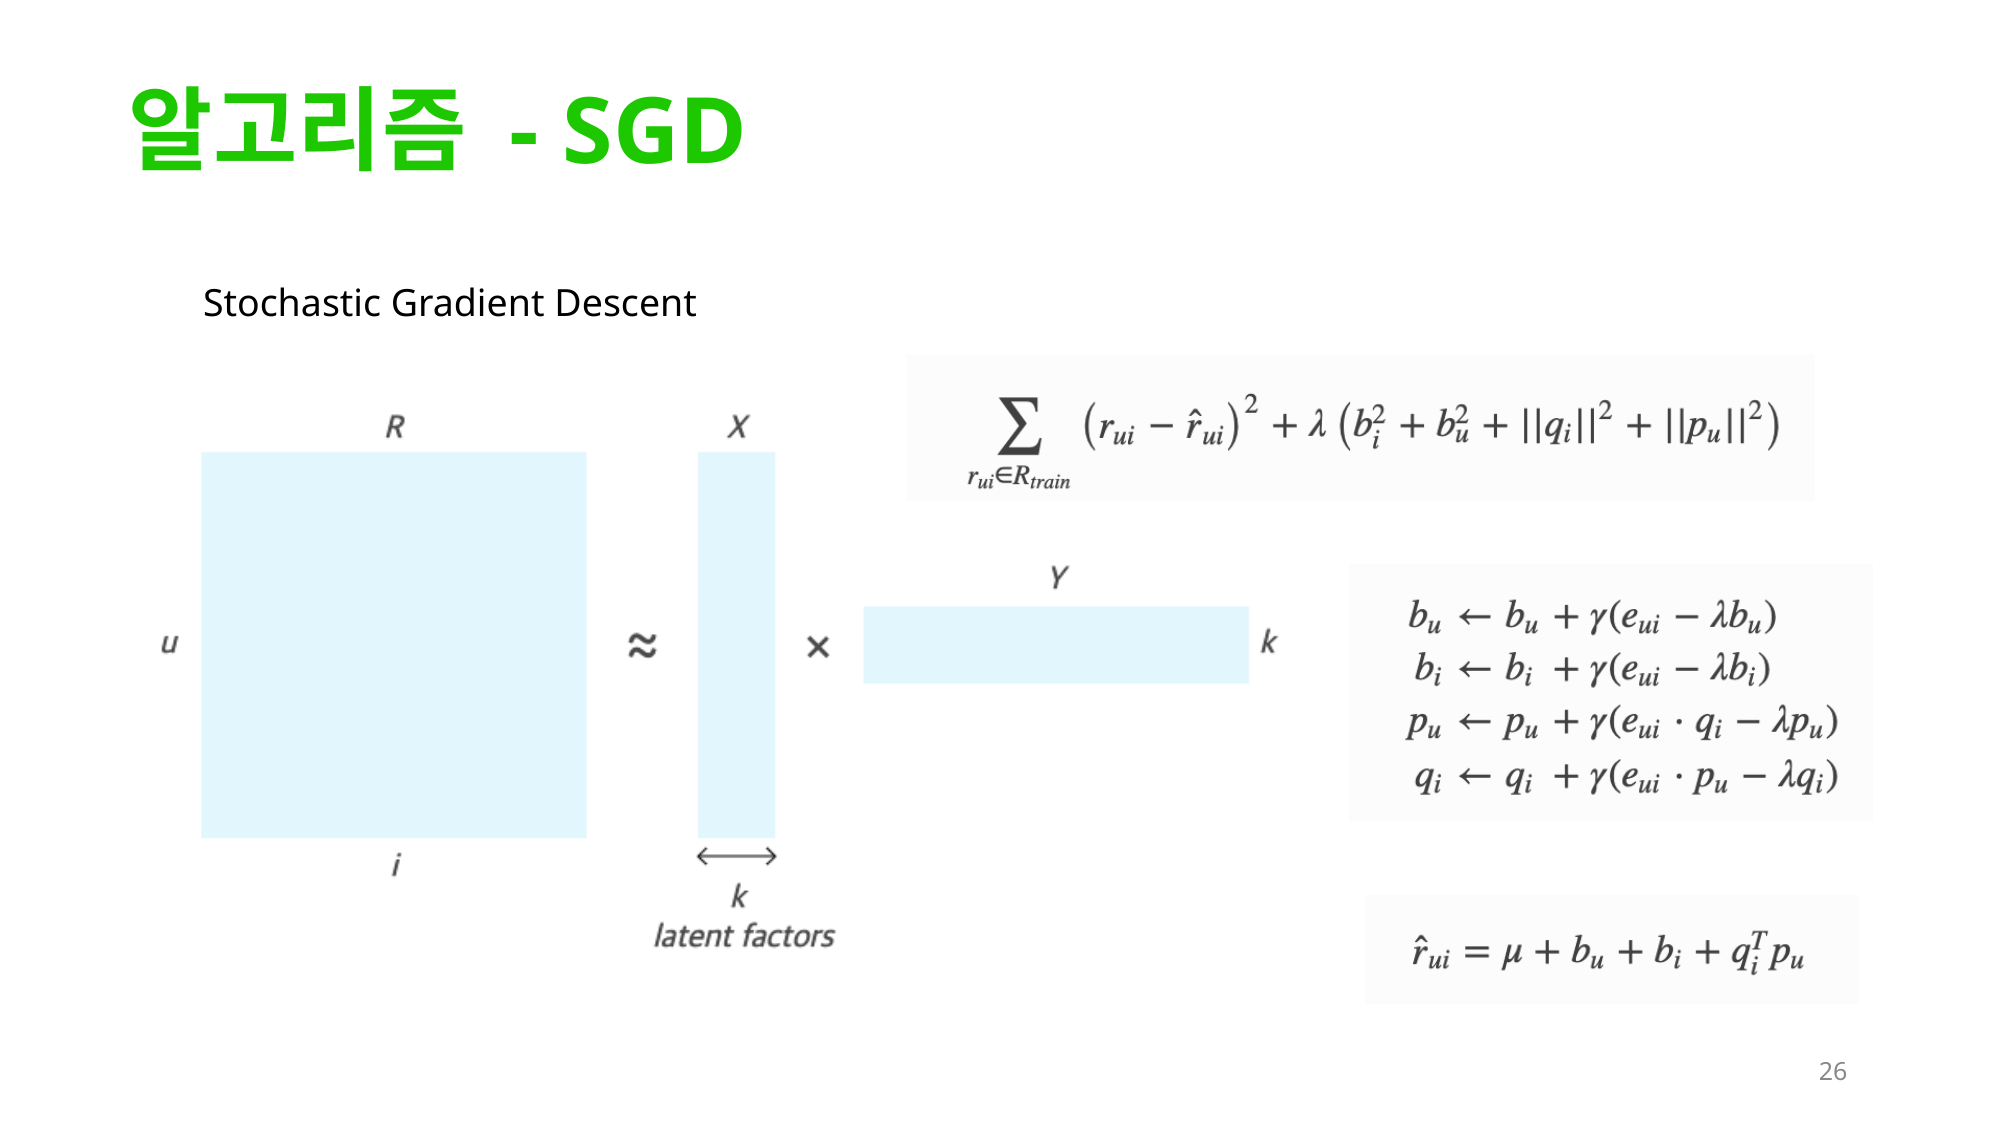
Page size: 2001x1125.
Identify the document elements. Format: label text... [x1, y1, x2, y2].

text_box Stochastic Gradient Descent [188, 271, 789, 332]
title 알고리즘 - SGD [113, 25, 1839, 243]
slide_number ‹#› [1412, 1042, 1863, 1103]
picture [113, 354, 1873, 1004]
